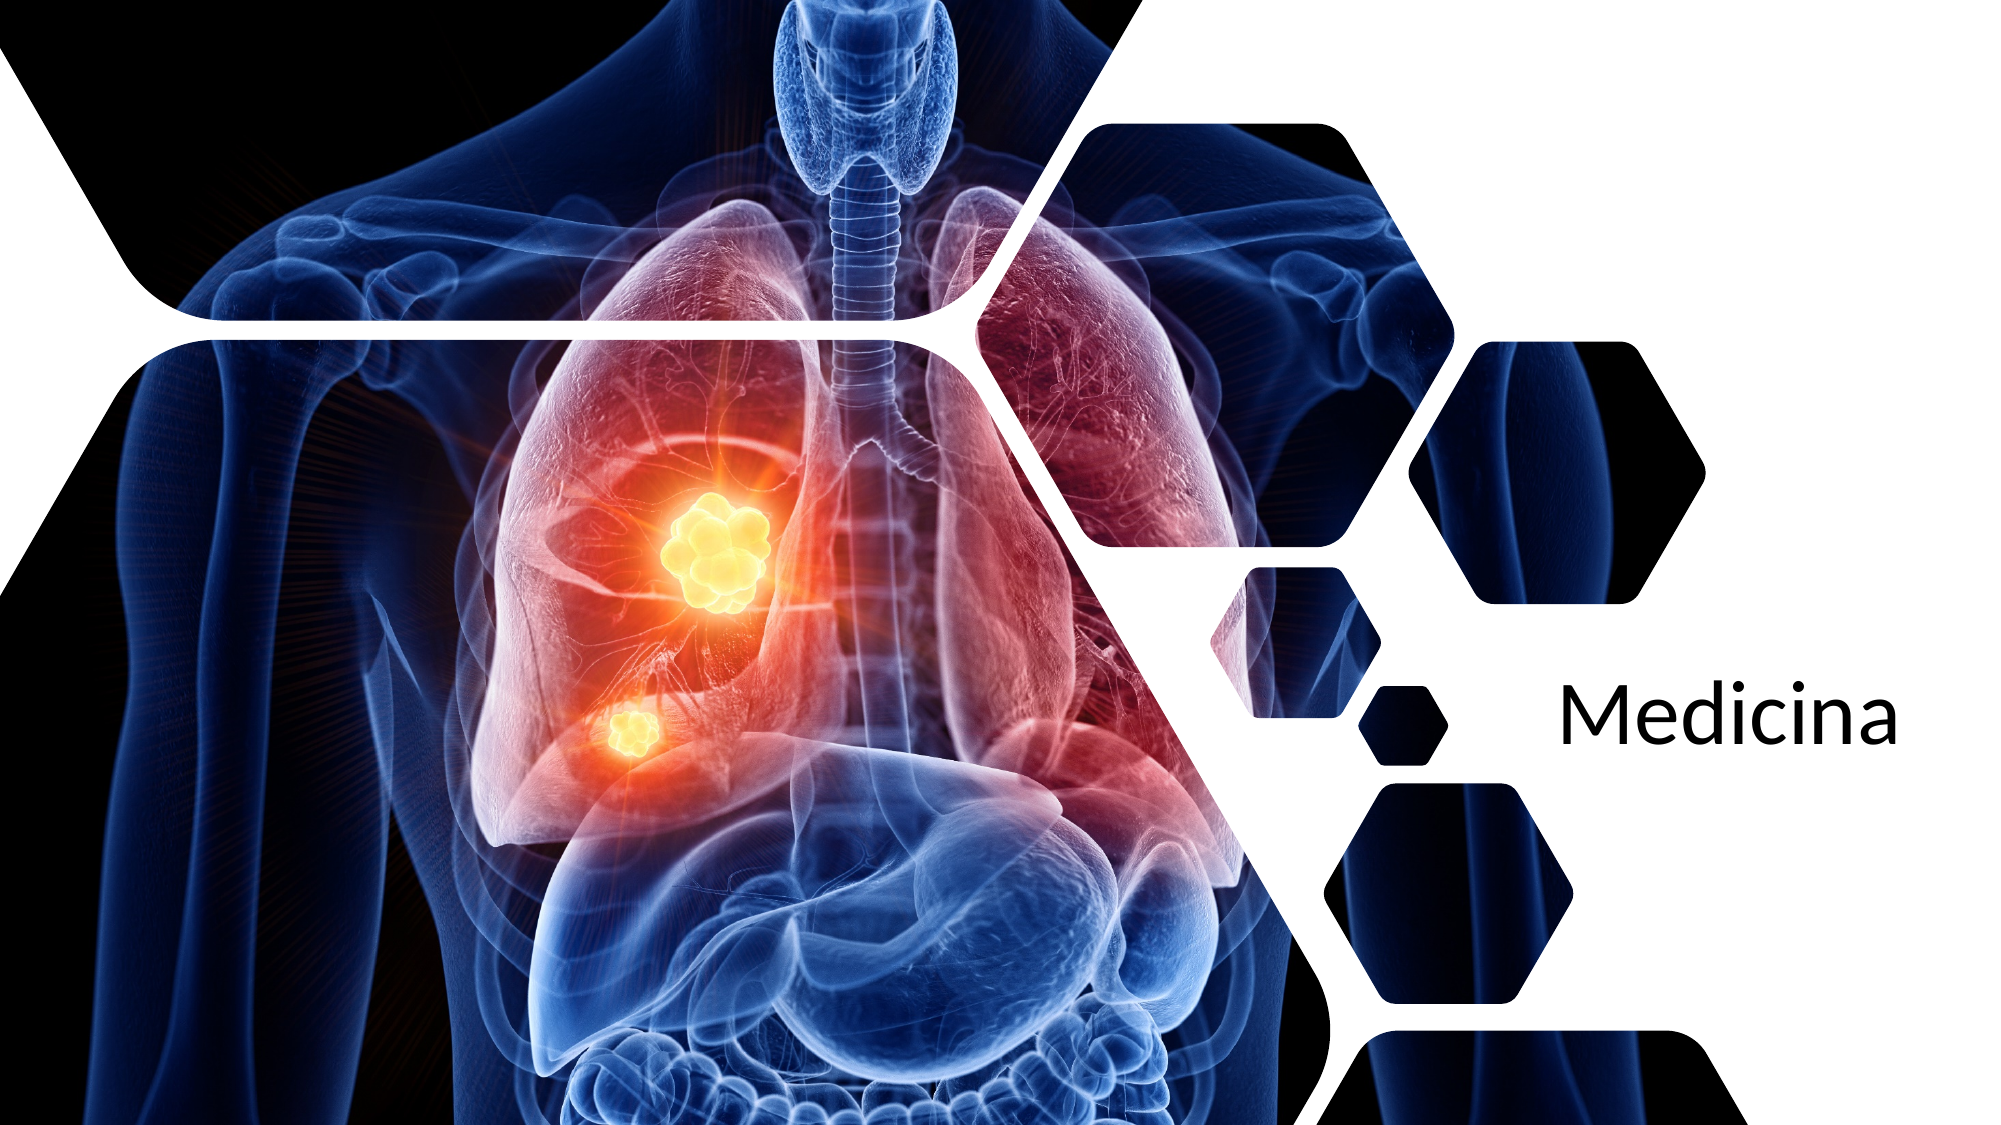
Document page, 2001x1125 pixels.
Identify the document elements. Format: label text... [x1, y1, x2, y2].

picture [0, 0, 1748, 1125]
title Medicina [1748, 606, 1928, 824]
